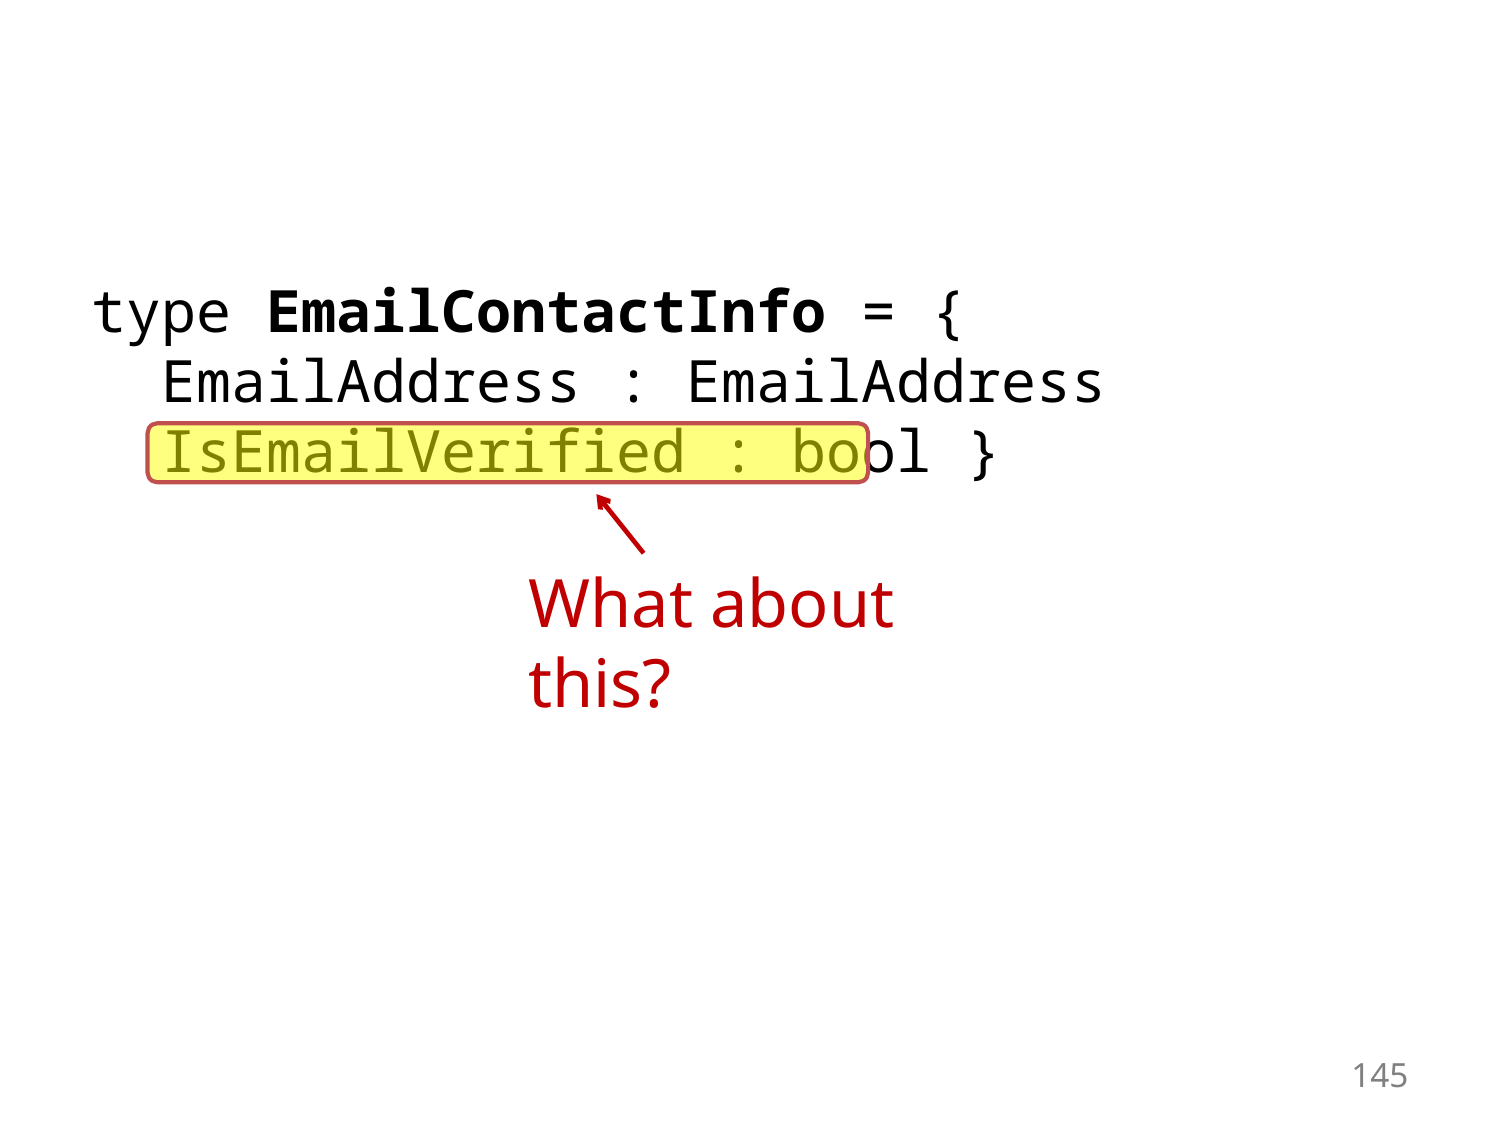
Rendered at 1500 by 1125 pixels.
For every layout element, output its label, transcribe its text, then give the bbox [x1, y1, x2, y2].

text_box [145, 421, 871, 485]
text_box type EmailContactInfo = { EmailAddress : EmailAddress IsEmailVerified : bool } [76, 267, 1376, 492]
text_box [513, 493, 1048, 650]
